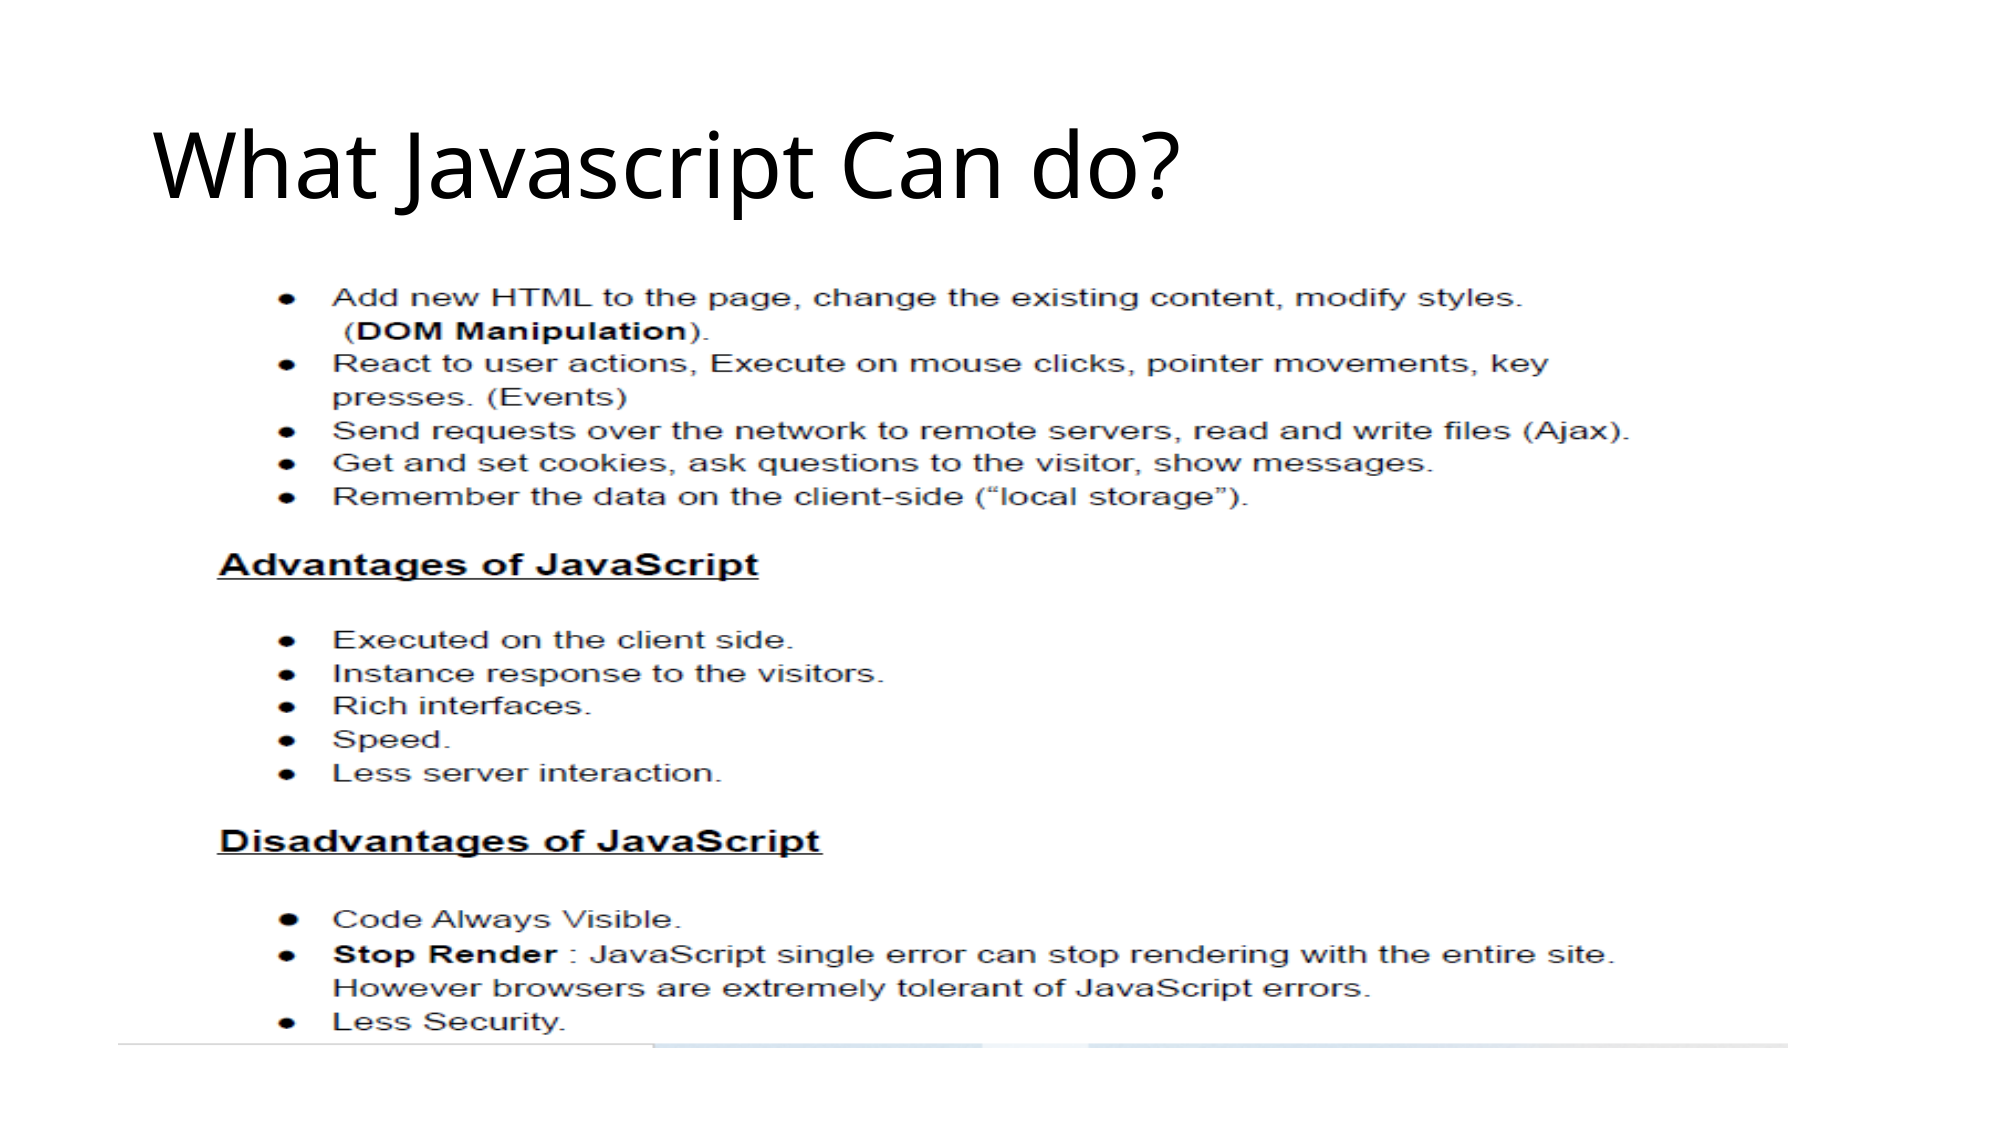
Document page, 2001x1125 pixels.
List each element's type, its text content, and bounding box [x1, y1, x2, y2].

title What Javascript Can do? [137, 59, 1863, 278]
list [118, 239, 1788, 1048]
